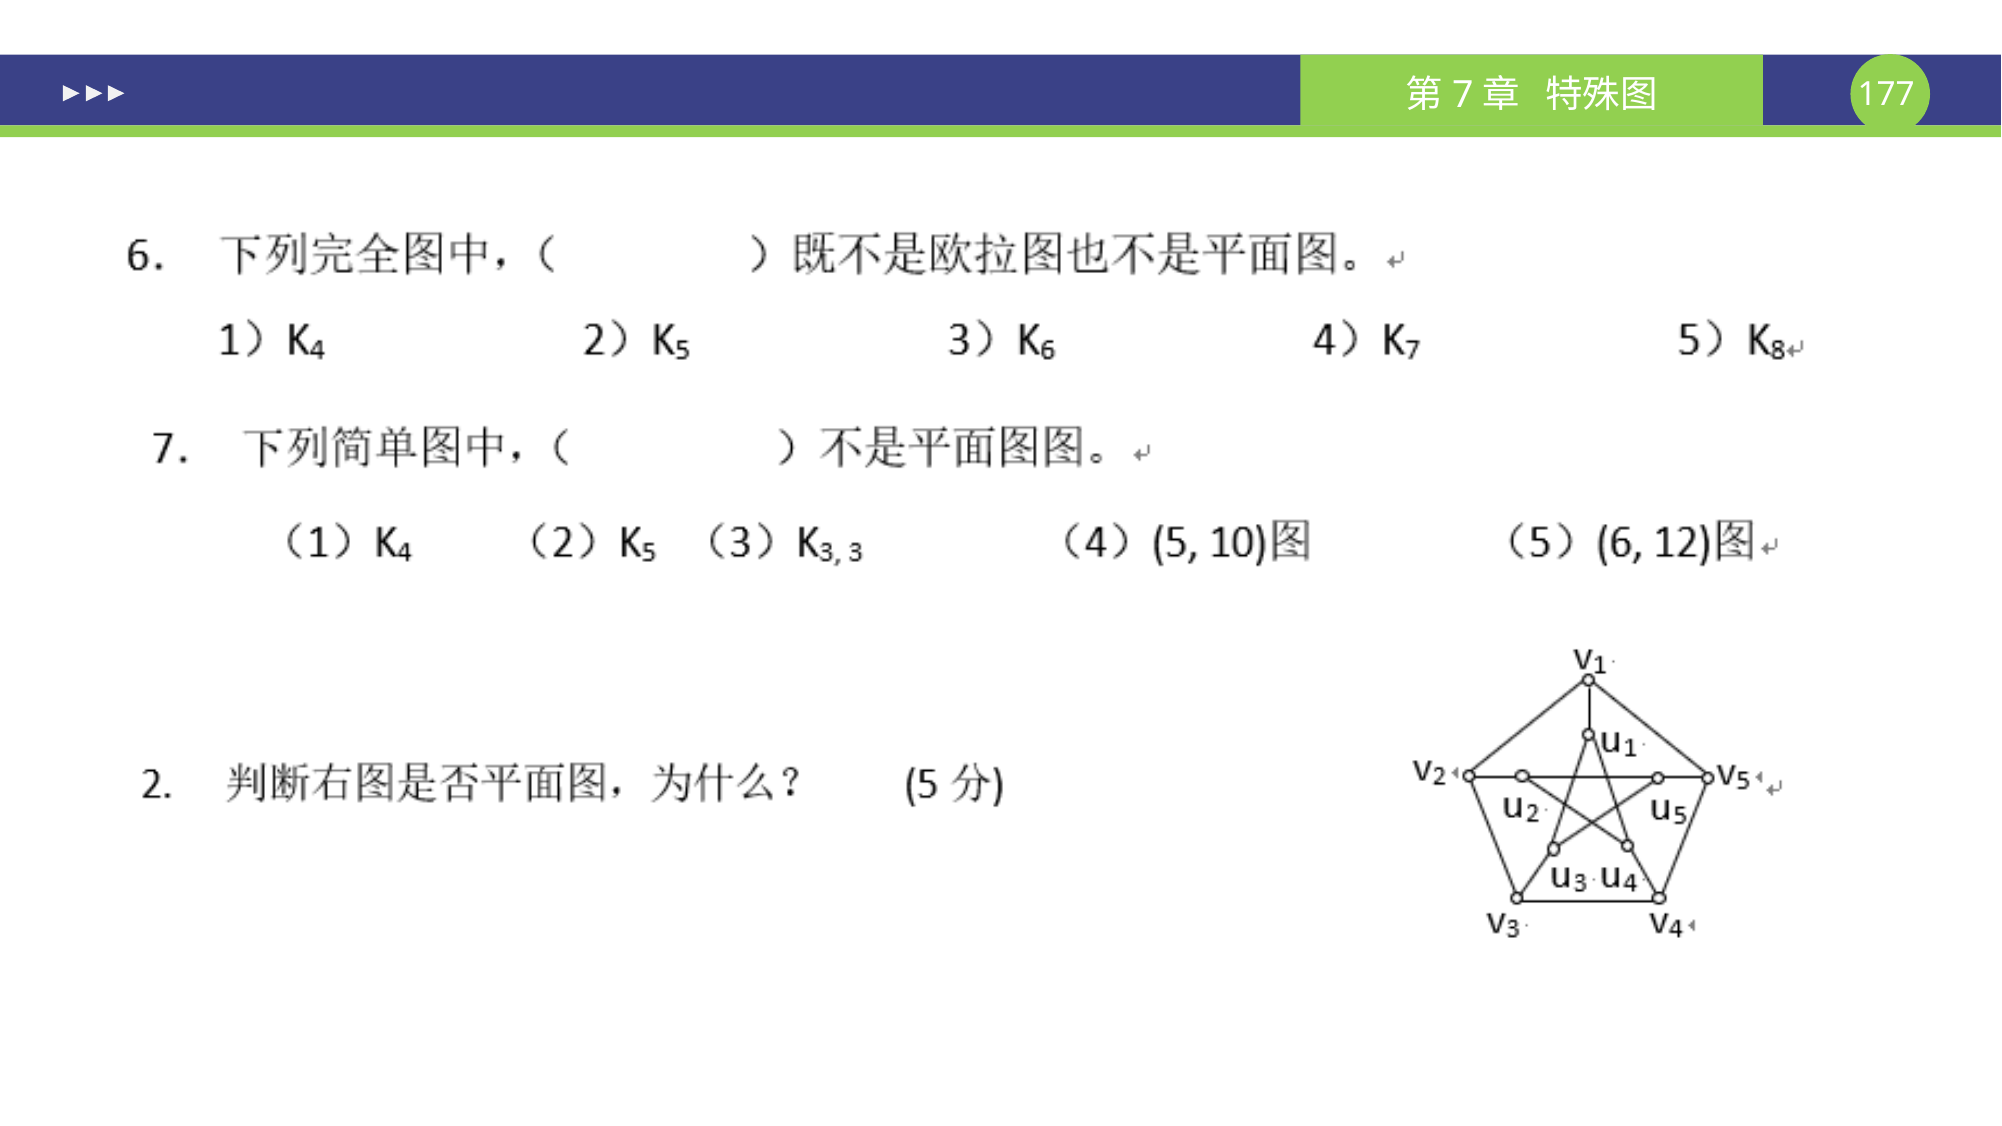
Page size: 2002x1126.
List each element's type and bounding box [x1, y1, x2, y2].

picture [125, 637, 1843, 951]
list [87, 212, 1869, 388]
picture [126, 411, 1787, 588]
